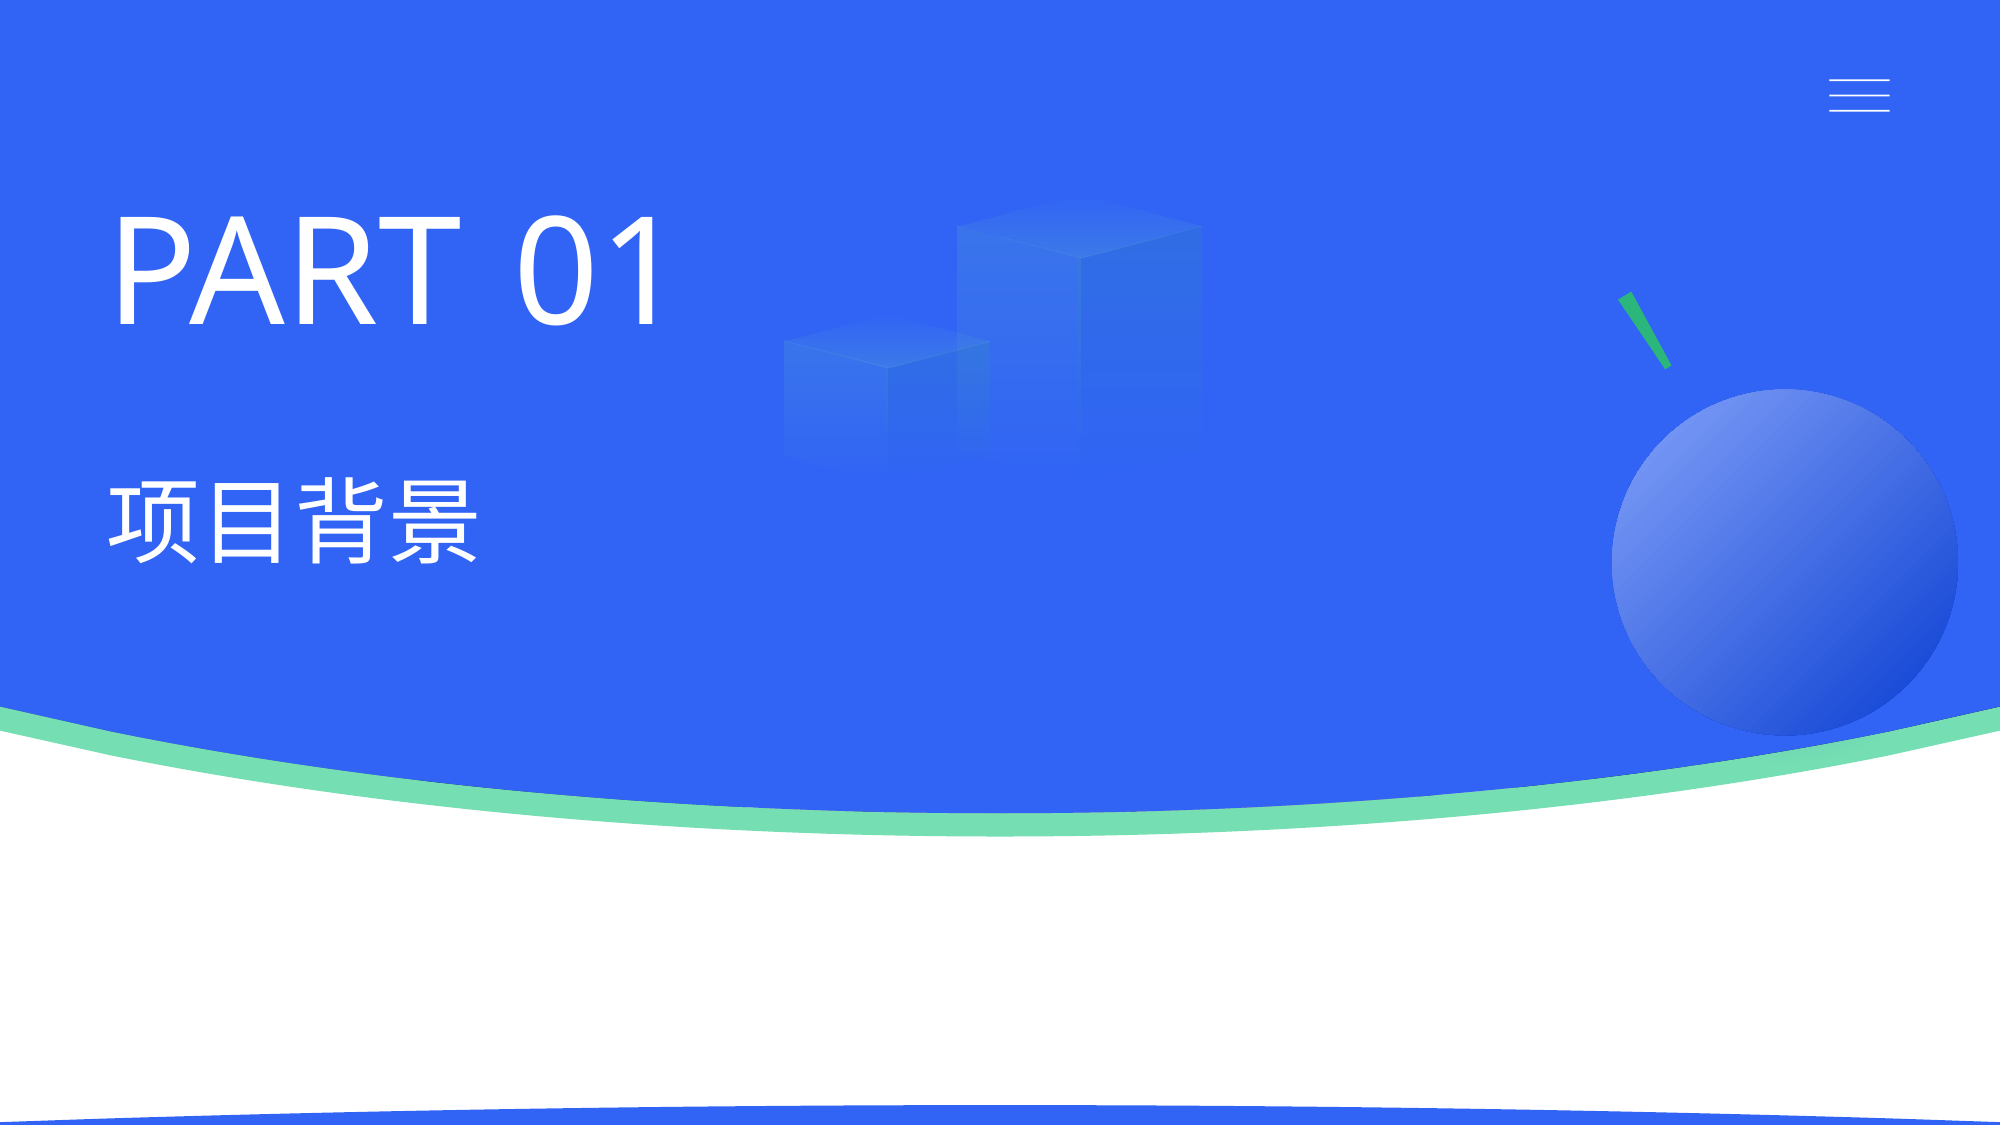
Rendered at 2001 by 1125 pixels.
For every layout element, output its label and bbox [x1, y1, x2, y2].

text_box [515, 814, 1485, 837]
text_box [784, 194, 1202, 483]
picture [0, 0, 2000, 814]
text_box [1829, 79, 1890, 112]
text_box [0, 1105, 2000, 1125]
